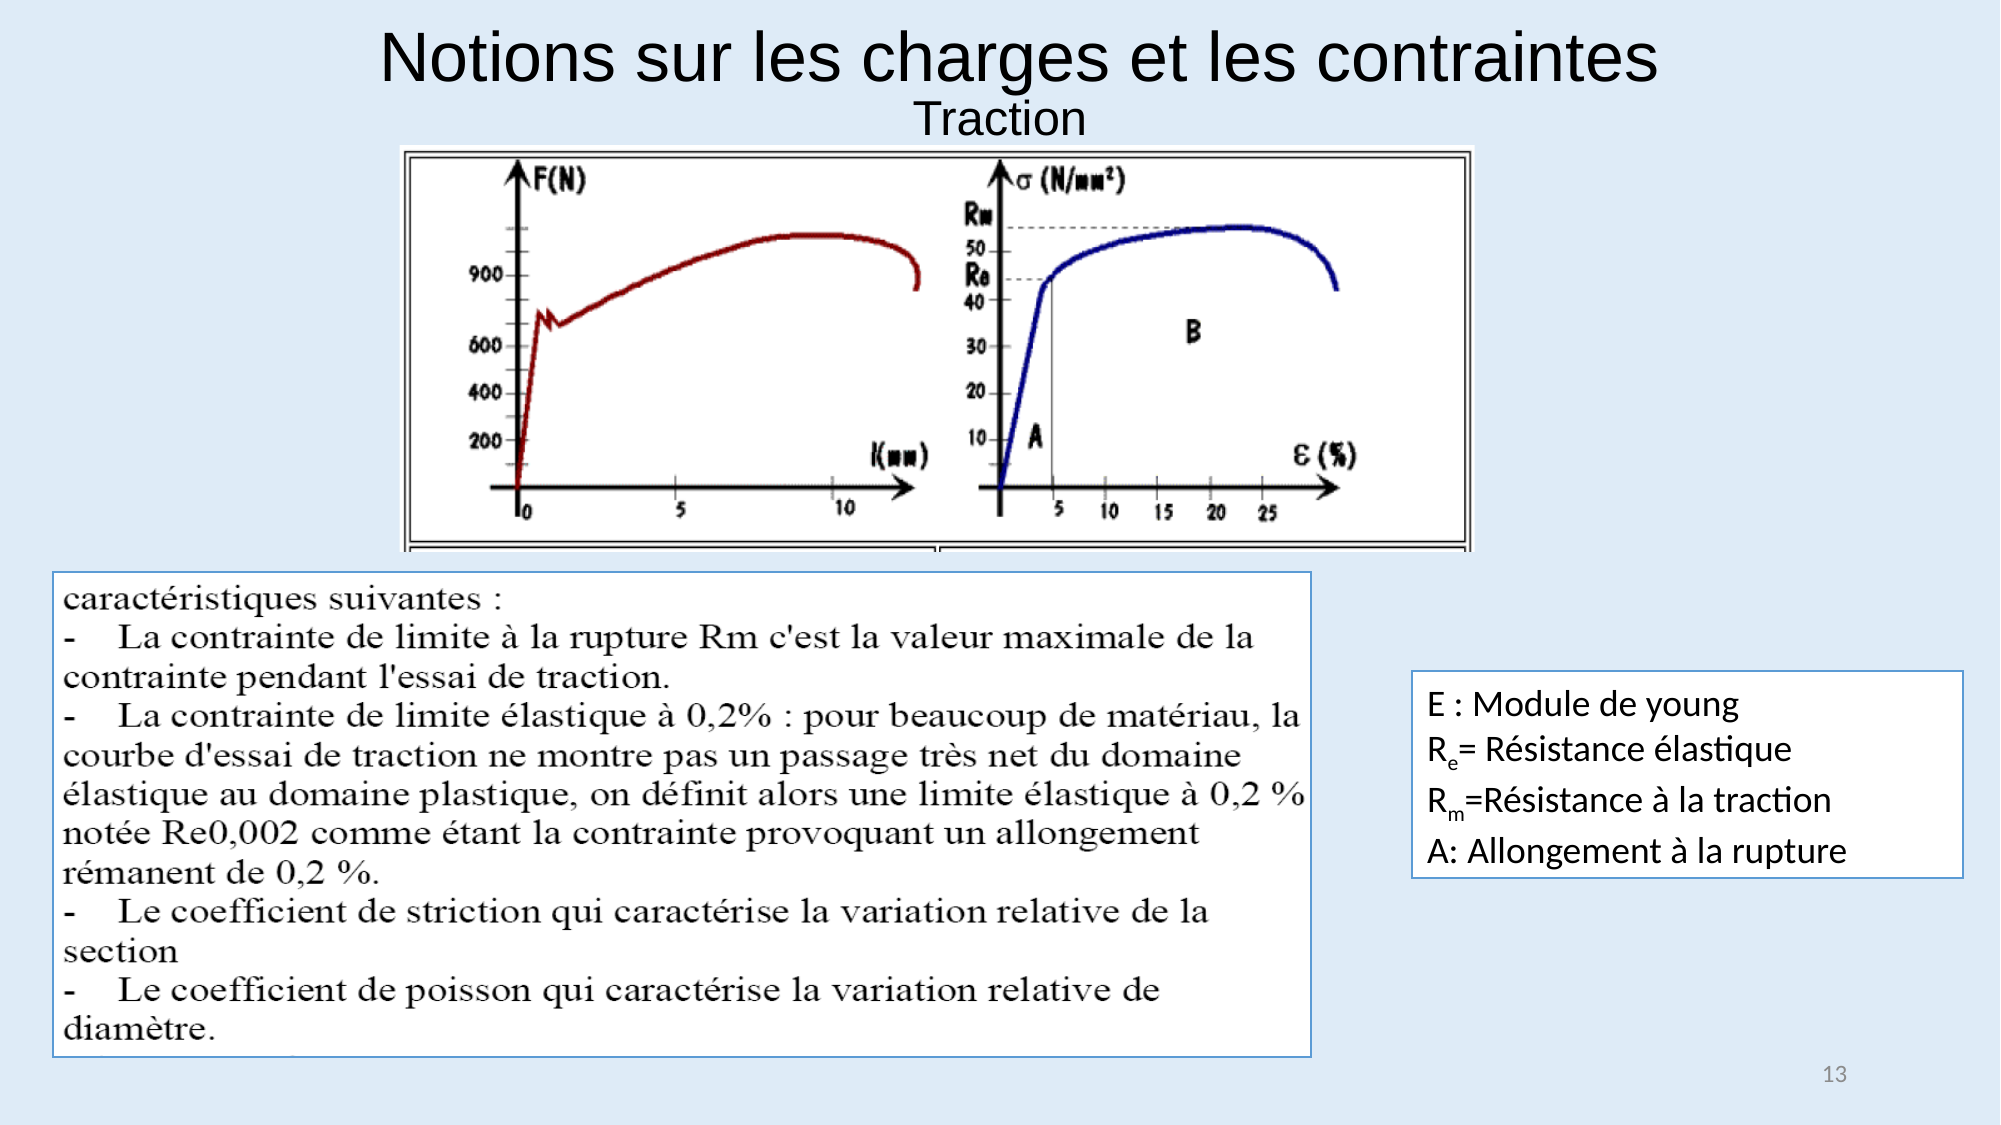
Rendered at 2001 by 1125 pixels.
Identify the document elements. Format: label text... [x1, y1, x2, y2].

slide_number 13 [1412, 1042, 1863, 1103]
picture [399, 144, 1475, 552]
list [54, 573, 1311, 1057]
text_box Notions sur les charges et les contraintes [273, 24, 1767, 93]
text_box E : Module de young Re= Résistance élastique Rm=Résistance à la traction A: Allongement à la rupture [1411, 670, 1964, 879]
title Traction [813, 93, 1187, 144]
